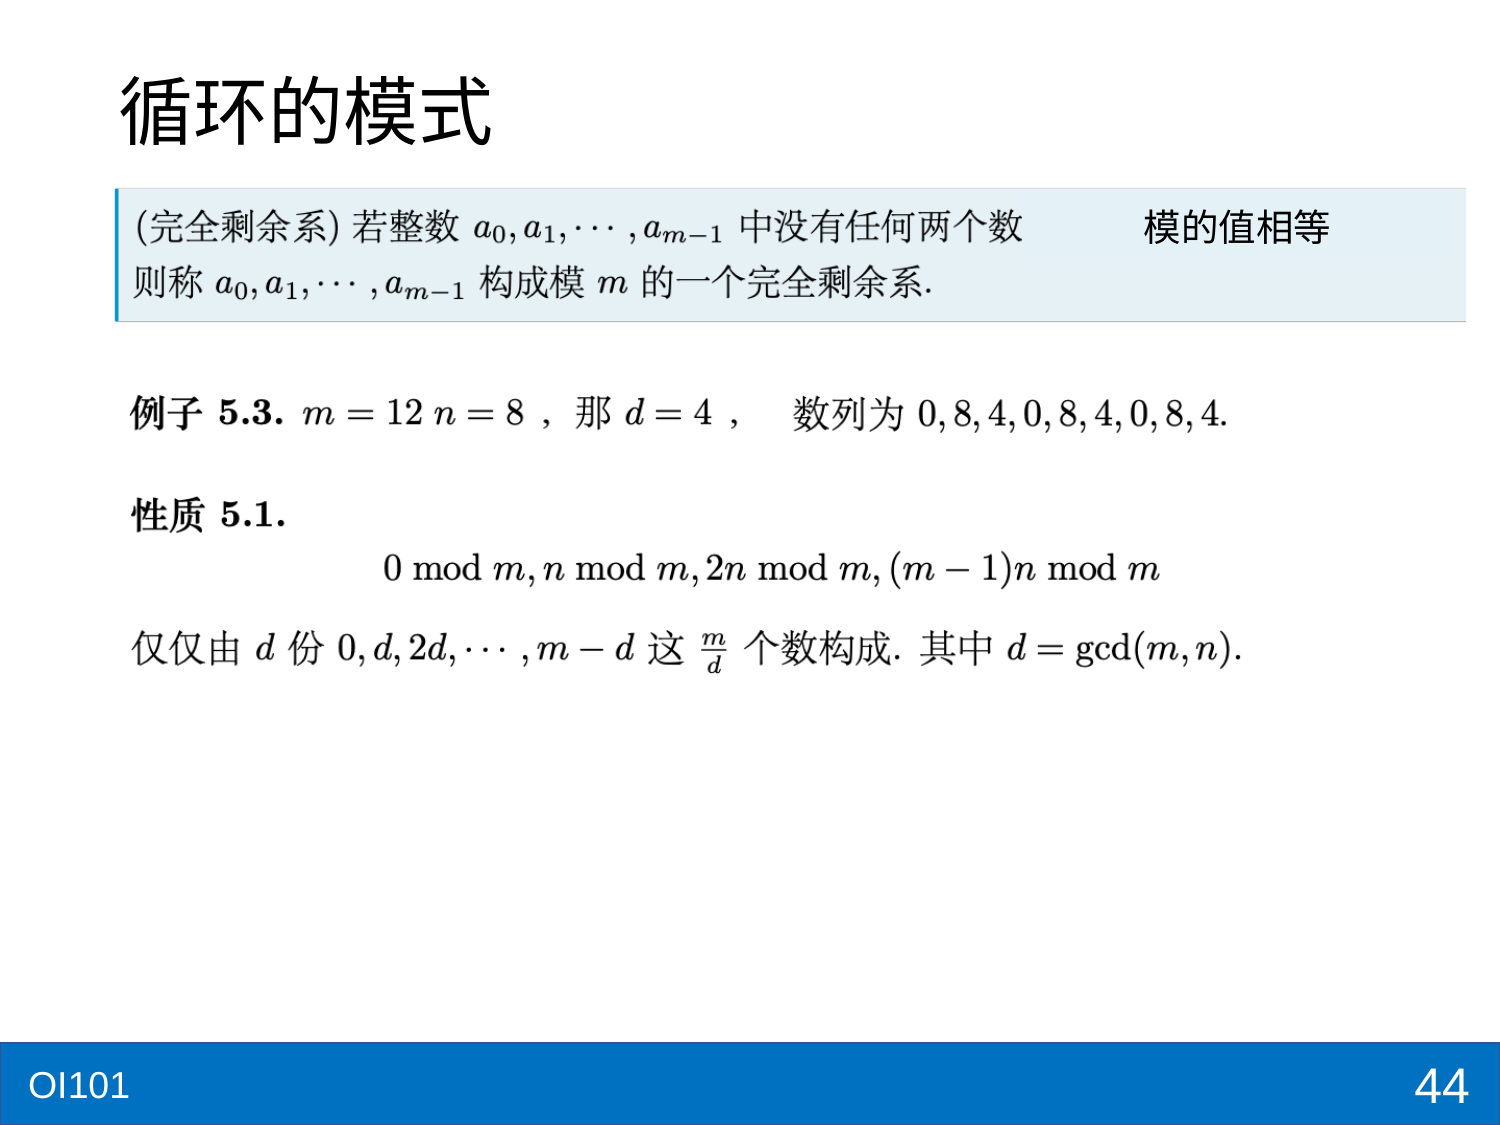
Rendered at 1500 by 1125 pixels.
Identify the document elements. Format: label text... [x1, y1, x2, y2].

picture [778, 379, 1256, 453]
picture [103, 372, 754, 464]
picture [95, 170, 1485, 340]
slide_number 44 [1147, 1054, 1485, 1114]
title 循环的模式 [103, 59, 1397, 170]
picture [103, 476, 1287, 694]
